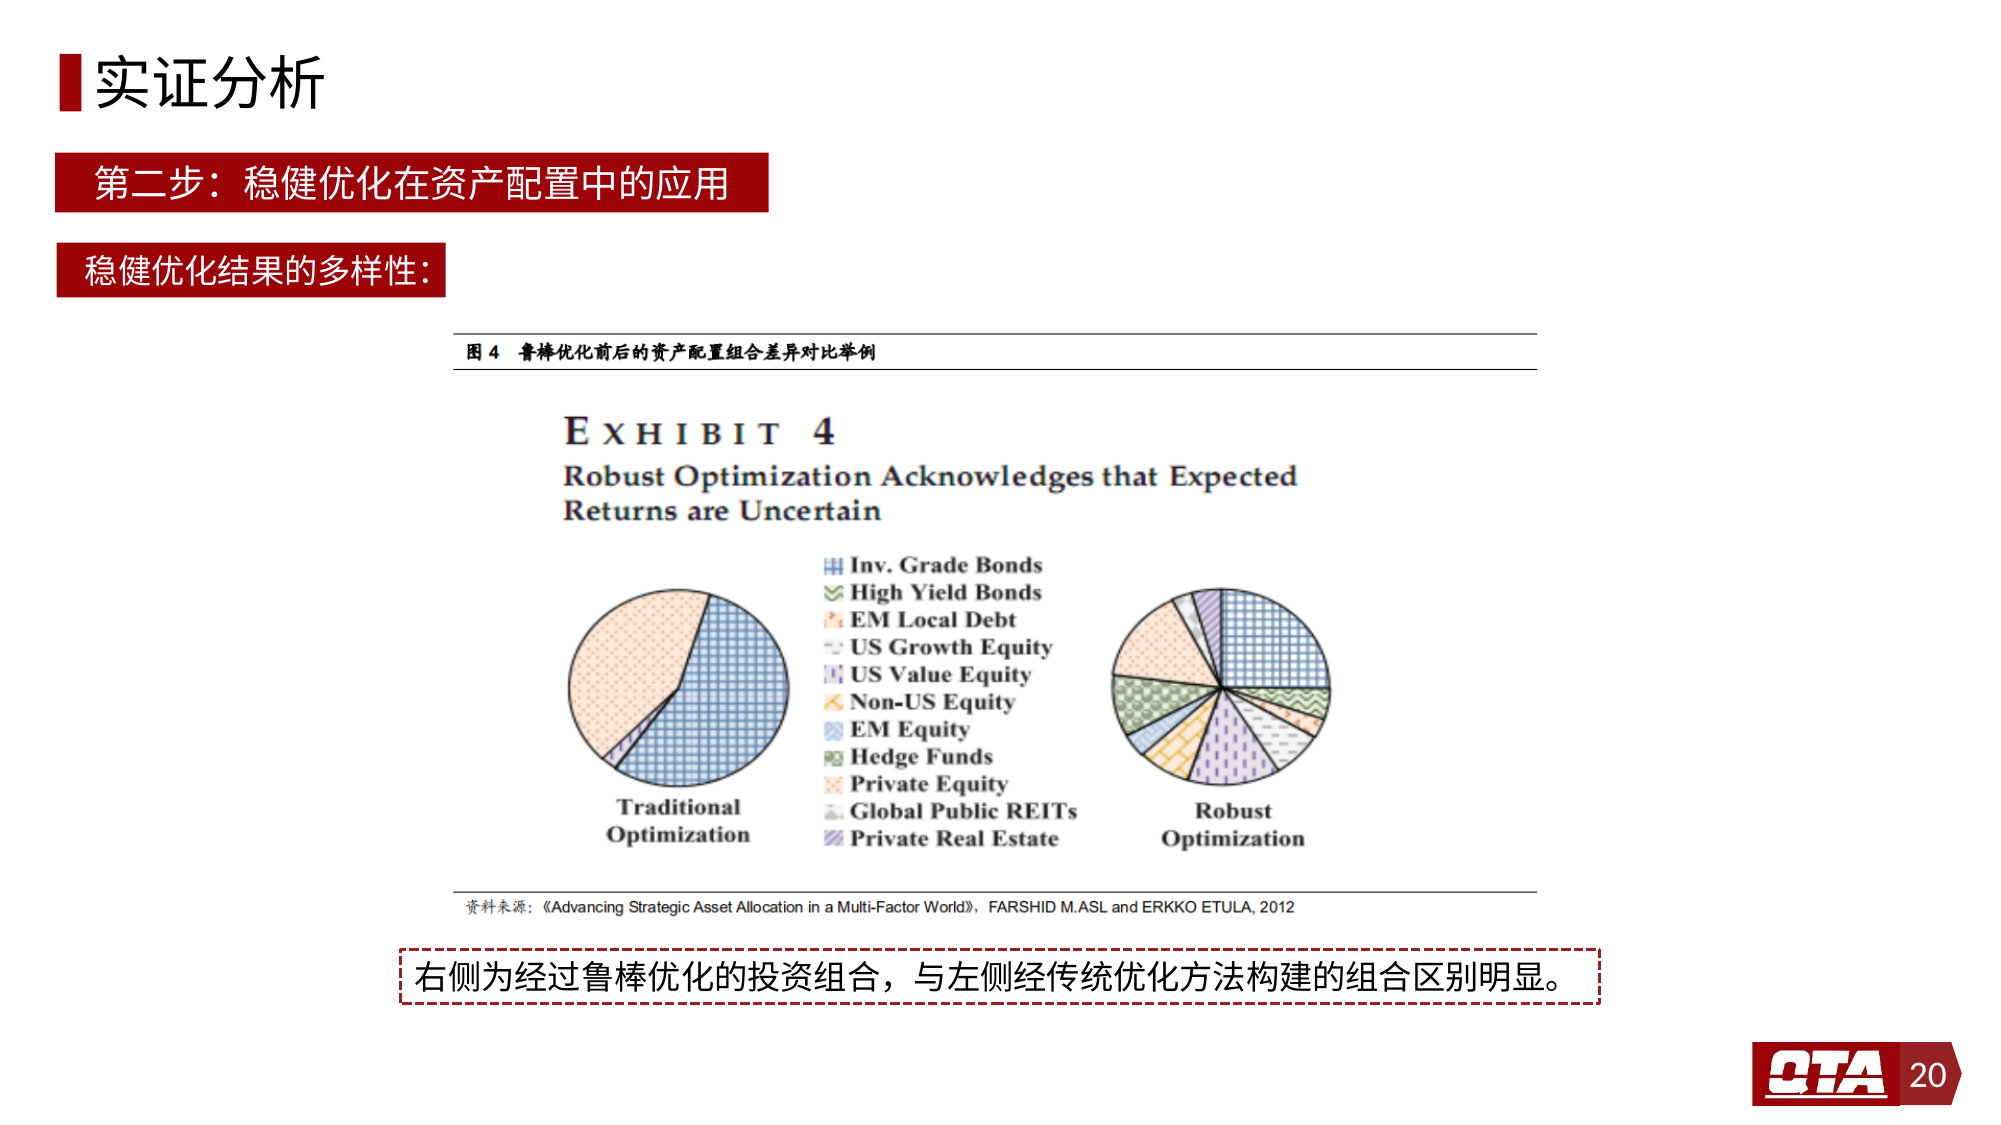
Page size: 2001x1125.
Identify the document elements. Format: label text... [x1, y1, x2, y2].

text_box 右侧为经过鲁棒优化的投资组合，与左侧经传统优化方法构建的组合区别明显。 [400, 949, 1600, 1004]
title 实证分析 [78, 0, 1775, 174]
picture [445, 321, 1555, 925]
slide_number 20 [1511, 1042, 1962, 1103]
text_box 稳健优化结果的多样性： [56, 242, 446, 298]
text_box 第二步：稳健优化在资产配置中的应用 [55, 152, 769, 213]
